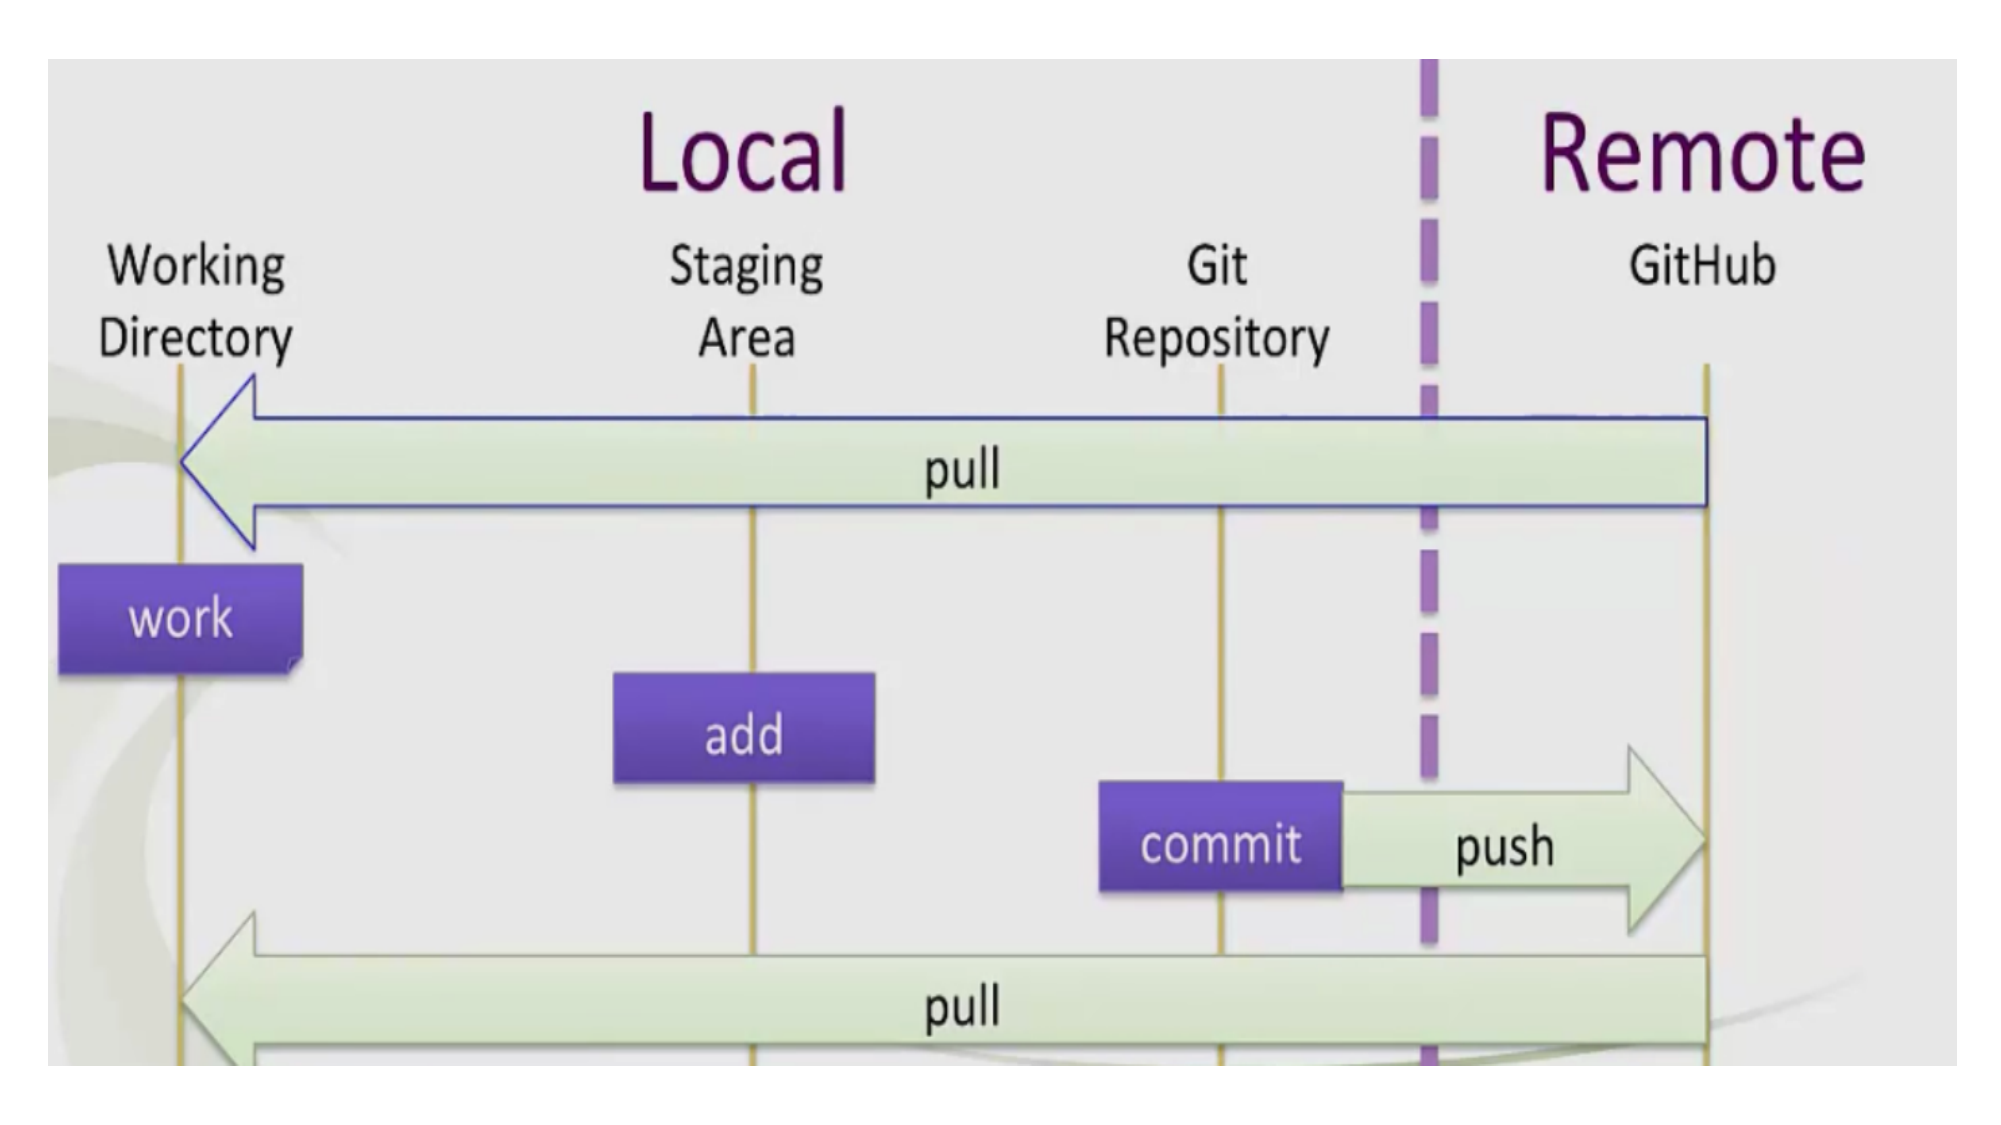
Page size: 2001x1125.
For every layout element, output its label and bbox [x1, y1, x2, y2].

list [48, 59, 1956, 1066]
